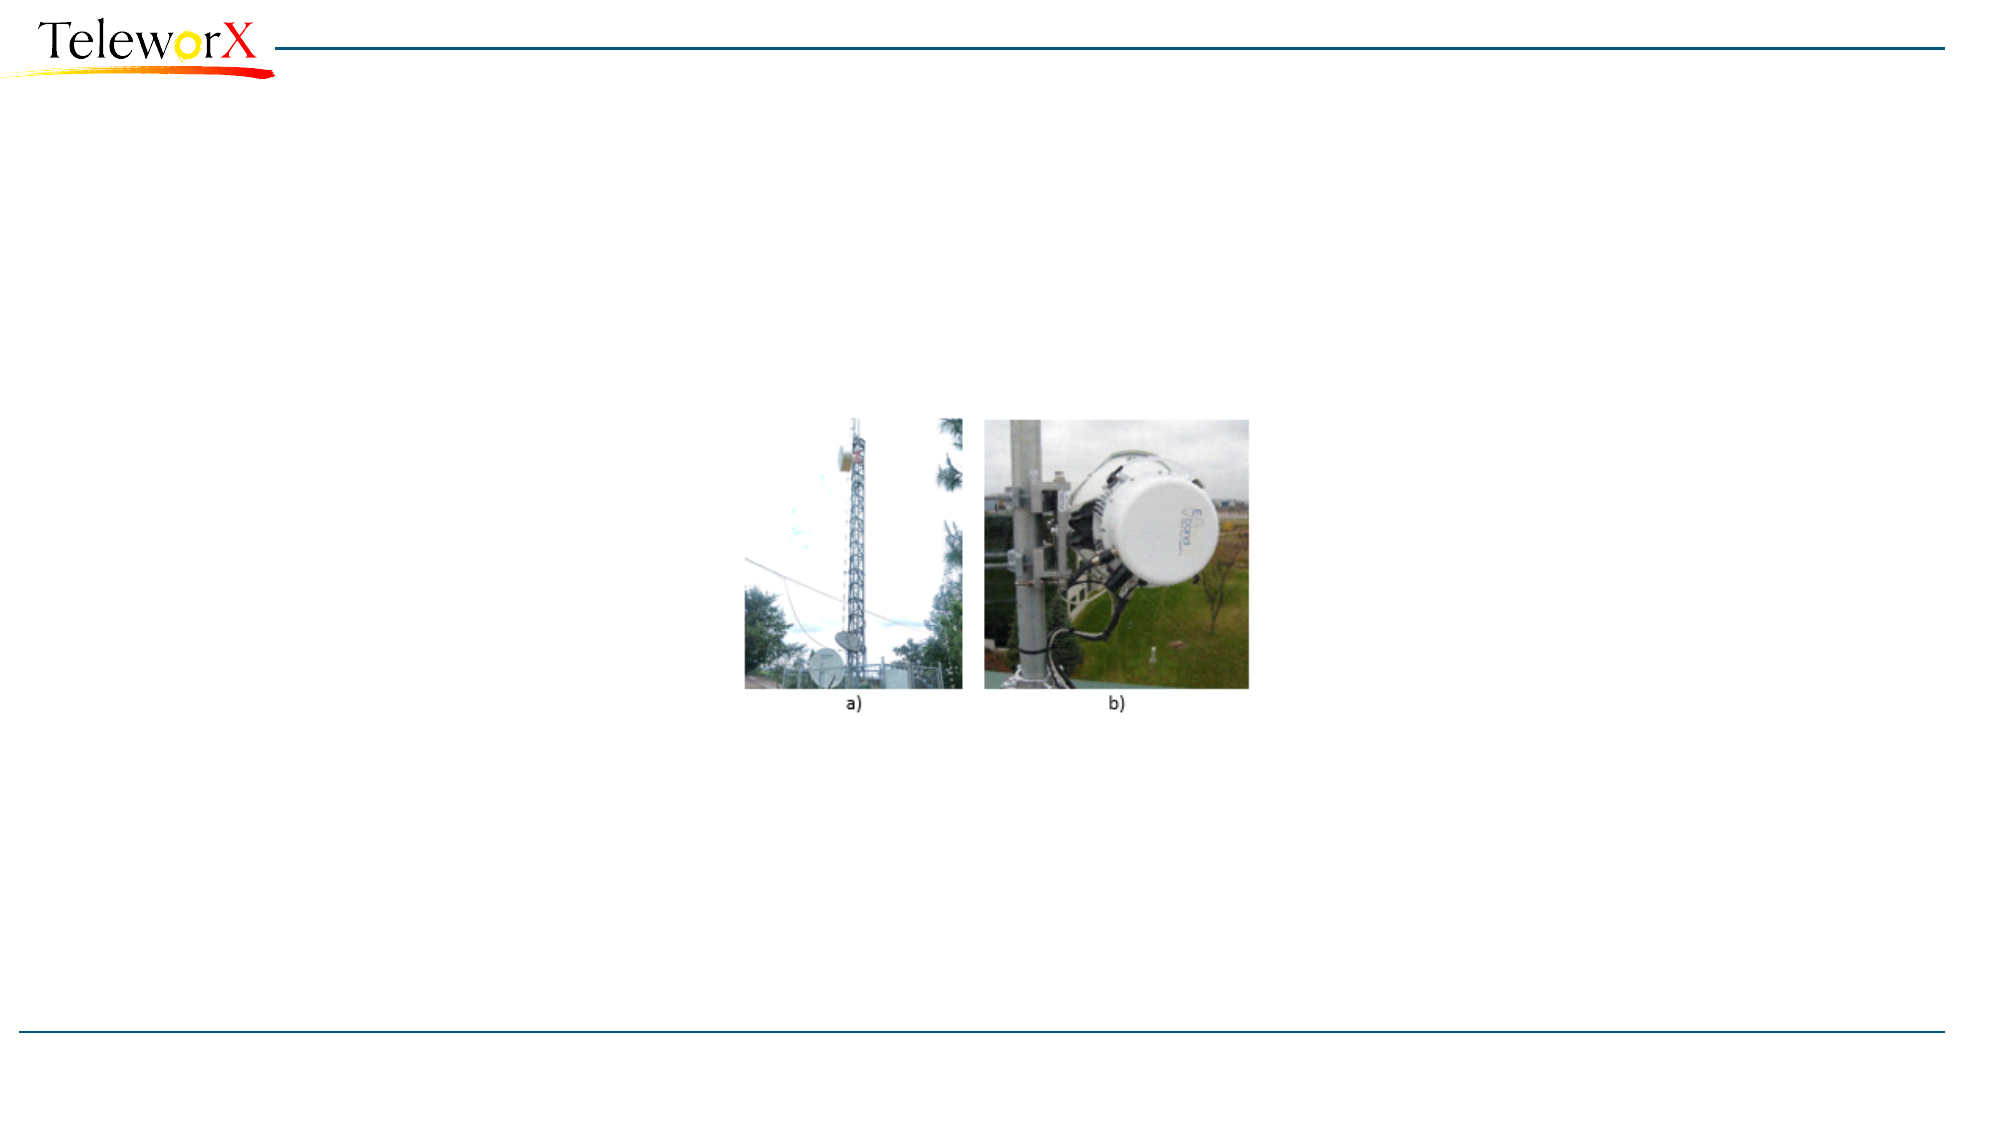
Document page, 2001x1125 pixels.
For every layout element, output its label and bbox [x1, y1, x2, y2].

picture [742, 406, 1257, 719]
picture [0, 17, 276, 80]
